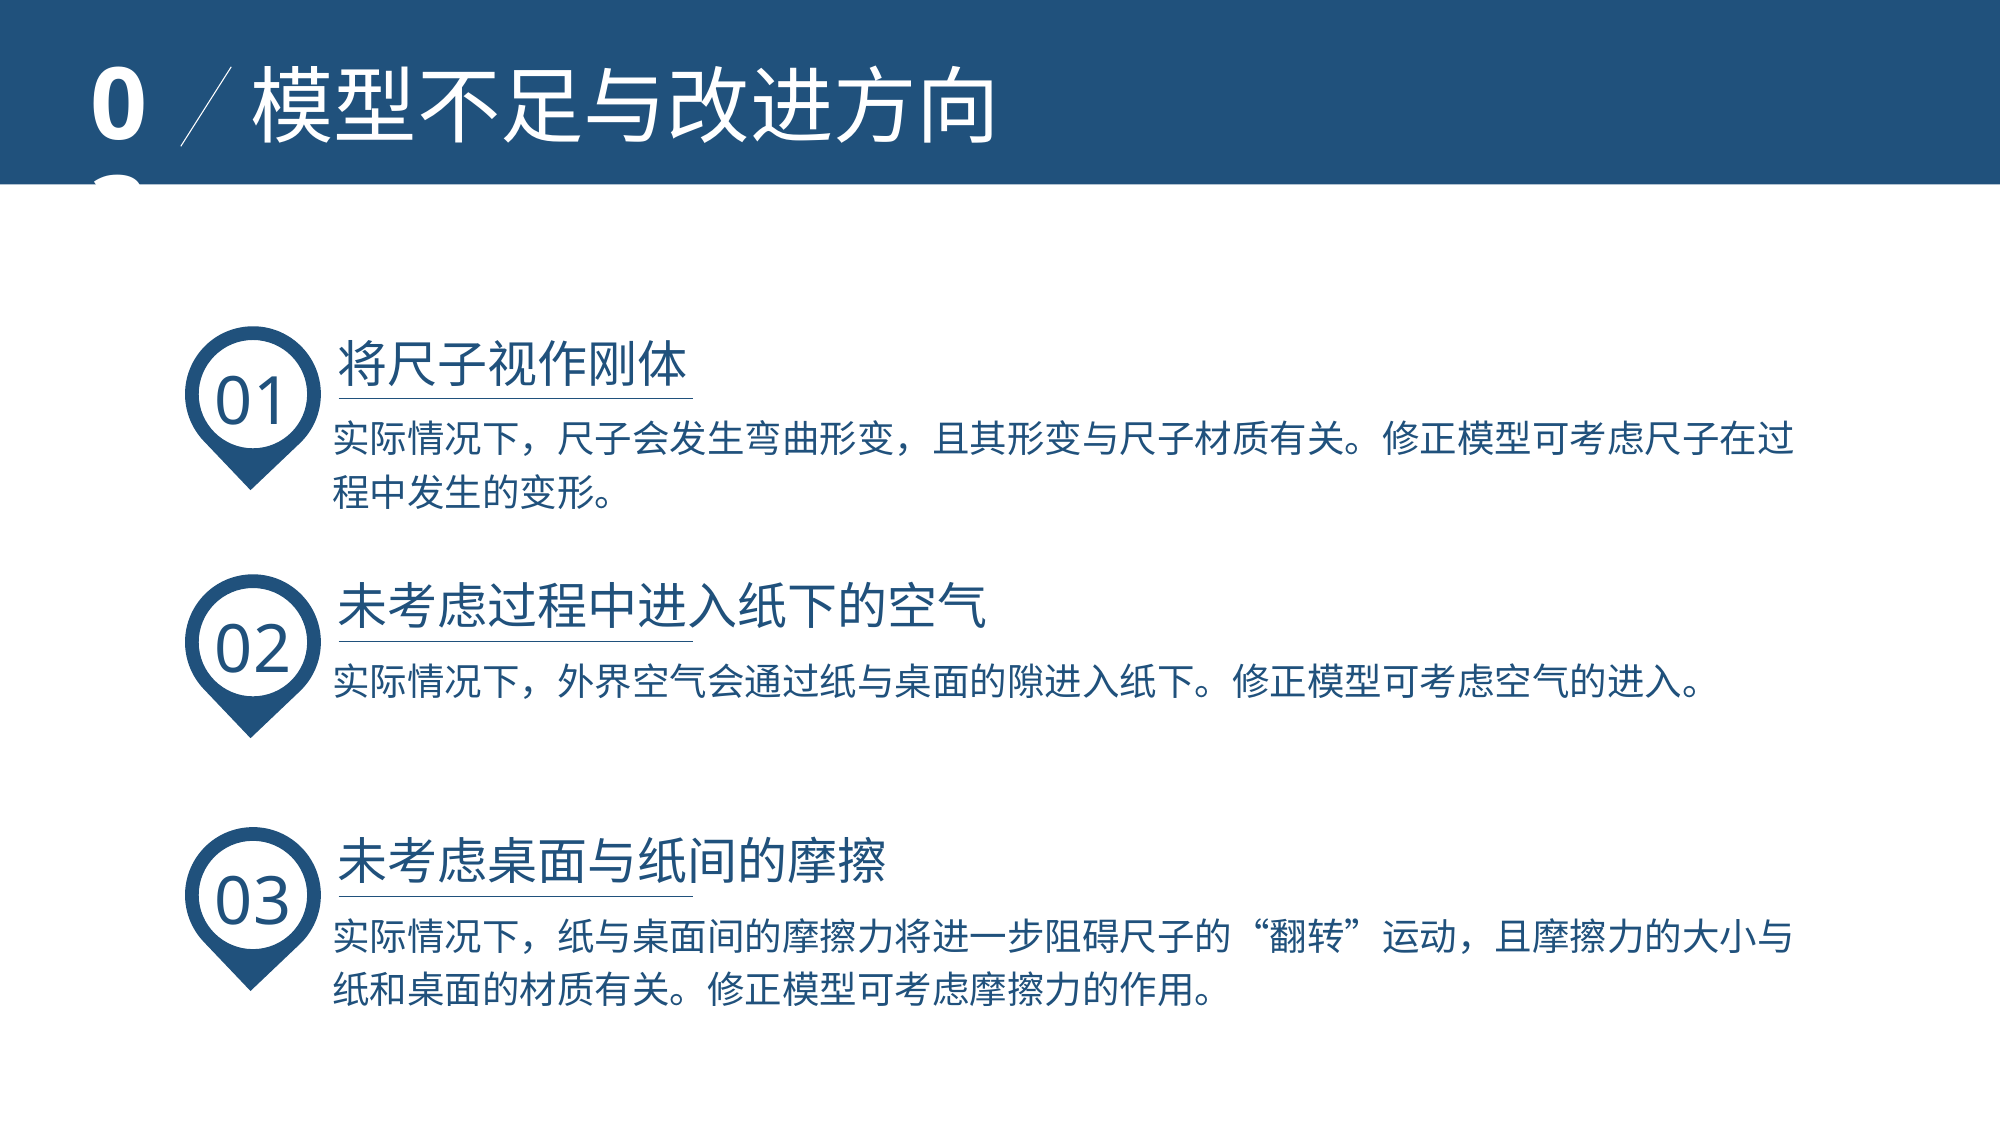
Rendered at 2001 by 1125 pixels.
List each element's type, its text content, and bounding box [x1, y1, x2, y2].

list 03 [75, 45, 218, 212]
text_box 01 [184, 325, 322, 492]
text_box 03 [184, 826, 322, 993]
text_box 将尺子视作刚体 [322, 324, 710, 398]
text_box 实际情况下，外界空气会通过纸与桌面的隙进入纸下。修正模型可考虑空气的进入。 [317, 641, 1815, 710]
text_box 02 [184, 573, 322, 740]
text_box 实际情况下，纸与桌面间的摩擦力将进一步阻碍尺子的“翻转”运动，且摩擦力的大小与纸和桌面的材质有关。修正模型可考虑摩擦力的作用。 [317, 896, 1815, 1019]
list 模型不足与改进方向 [235, 57, 1380, 114]
text_box 未考虑过程中进入纸下的空气 [322, 567, 1111, 641]
text_box 实际情况下，尺子会发生弯曲形变，且其形变与尺子材质有关。修正模型可考虑尺子在过程中发生的变形。 [317, 398, 1815, 521]
text_box 未考虑桌面与纸间的摩擦 [322, 822, 1020, 850]
